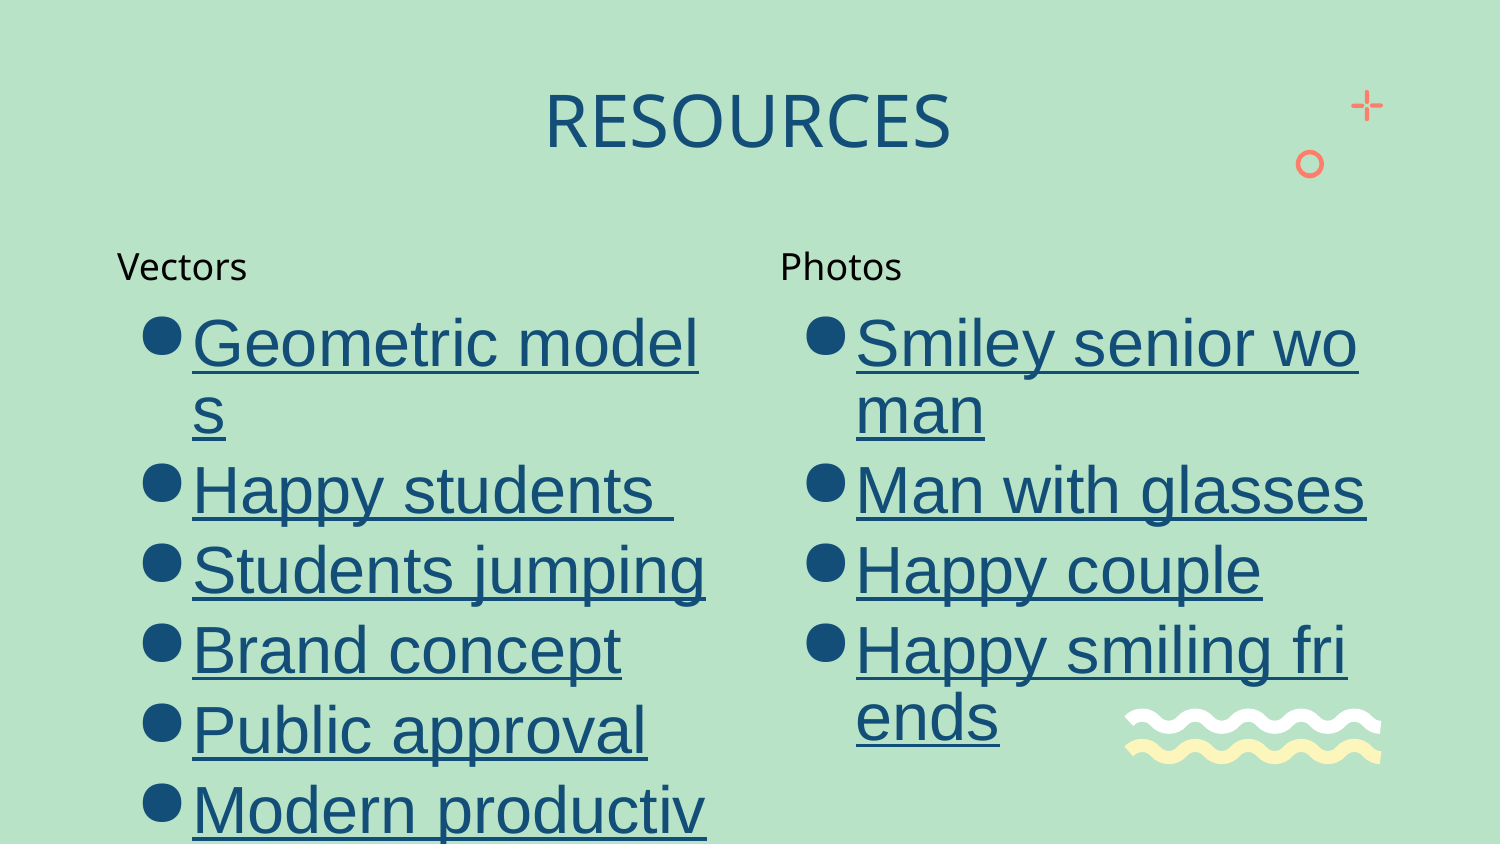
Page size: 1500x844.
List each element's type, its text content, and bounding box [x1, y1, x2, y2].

title RESOURCES [113, 75, 1383, 180]
subtitle Geometric models Happy students Students jumping Brand concept Public approval Modern productivity Online certification Patent law To do list concept Broadcasting live event [116, 300, 717, 793]
subtitle Smiley senior woman Man with glasses Happy couple Happy smiling friends [780, 300, 1381, 793]
subtitle Vectors [116, 212, 717, 288]
subtitle Photos [779, 212, 1380, 288]
